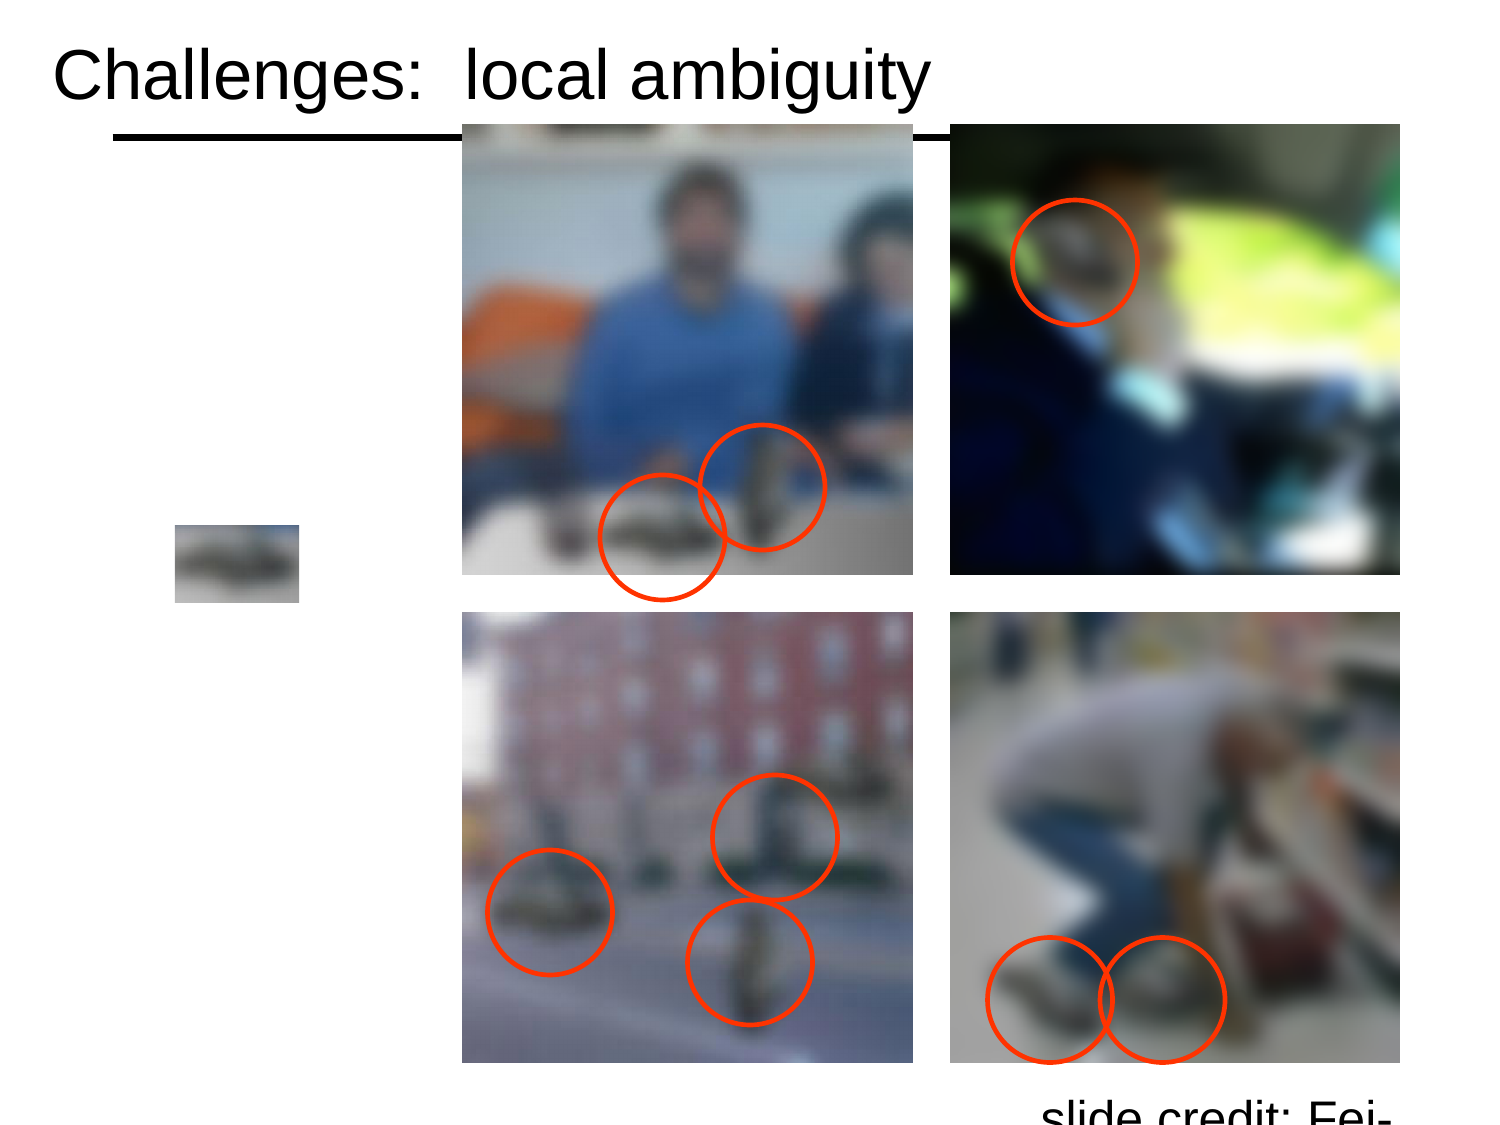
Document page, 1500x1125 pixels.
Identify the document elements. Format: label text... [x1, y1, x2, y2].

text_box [487, 199, 1226, 1063]
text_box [462, 124, 1401, 1063]
text_box slide credit: Fei-Fei, Fergus & Torralba [1025, 1078, 1489, 1125]
title Challenges: local ambiguity [37, 24, 1388, 118]
picture [174, 524, 300, 603]
